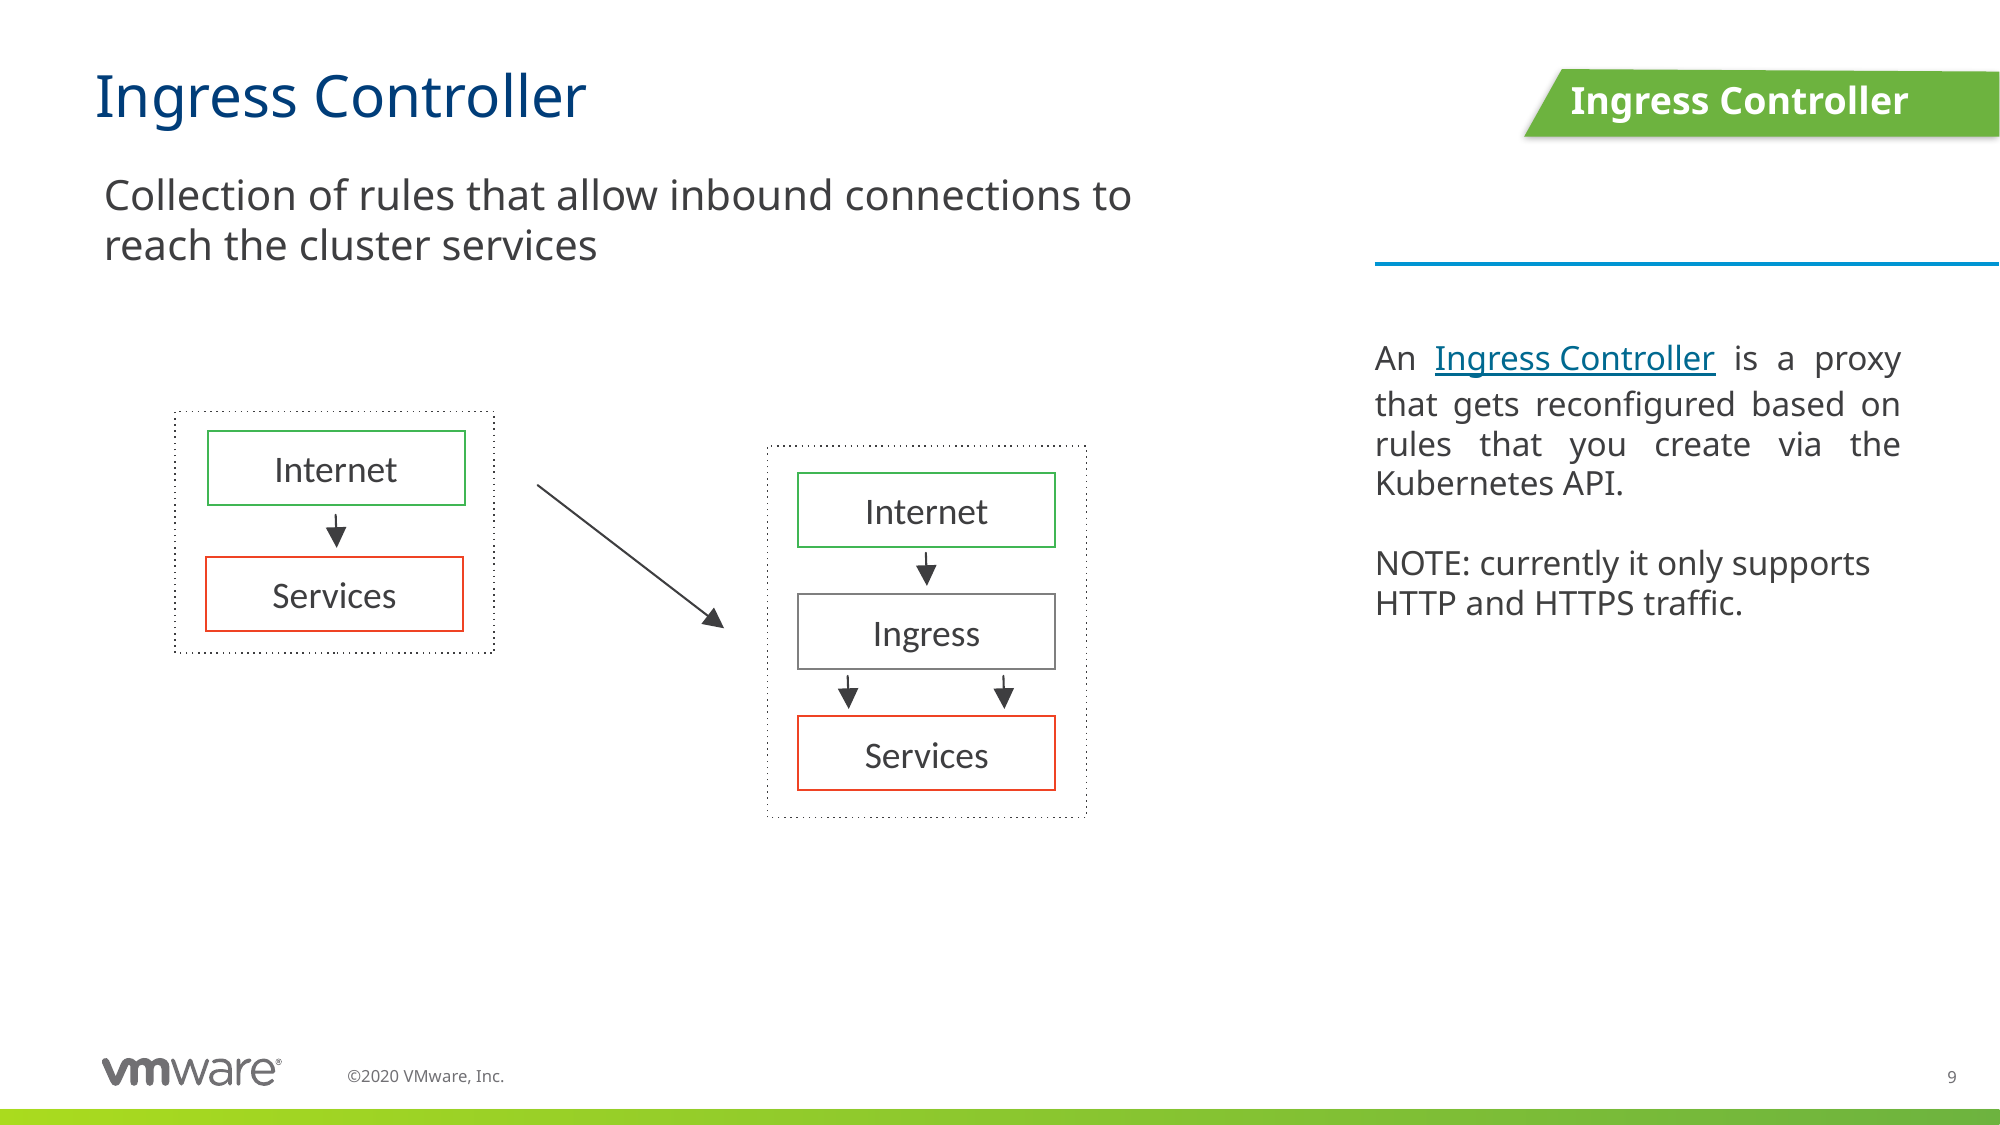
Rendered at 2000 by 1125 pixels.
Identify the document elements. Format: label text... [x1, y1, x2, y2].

title Ingress Controller [95, 67, 1562, 131]
text_box Ingress Controller [1523, 68, 2000, 138]
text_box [537, 484, 725, 629]
text_box [767, 446, 1087, 818]
text_box Collection of rules that allow inbound connections to reach the cluster services [88, 161, 1240, 305]
text_box Services [798, 716, 1056, 791]
text_box Ingress [798, 594, 1056, 669]
text_box Internet [207, 430, 465, 506]
text_box [175, 411, 495, 654]
list An Ingress Controller is a proxy that gets reconfigured based on rules that you create via the Kubernetes API. NOTE: currently it only supports HTTP and HTTPS traffic. [1374, 262, 2000, 1013]
